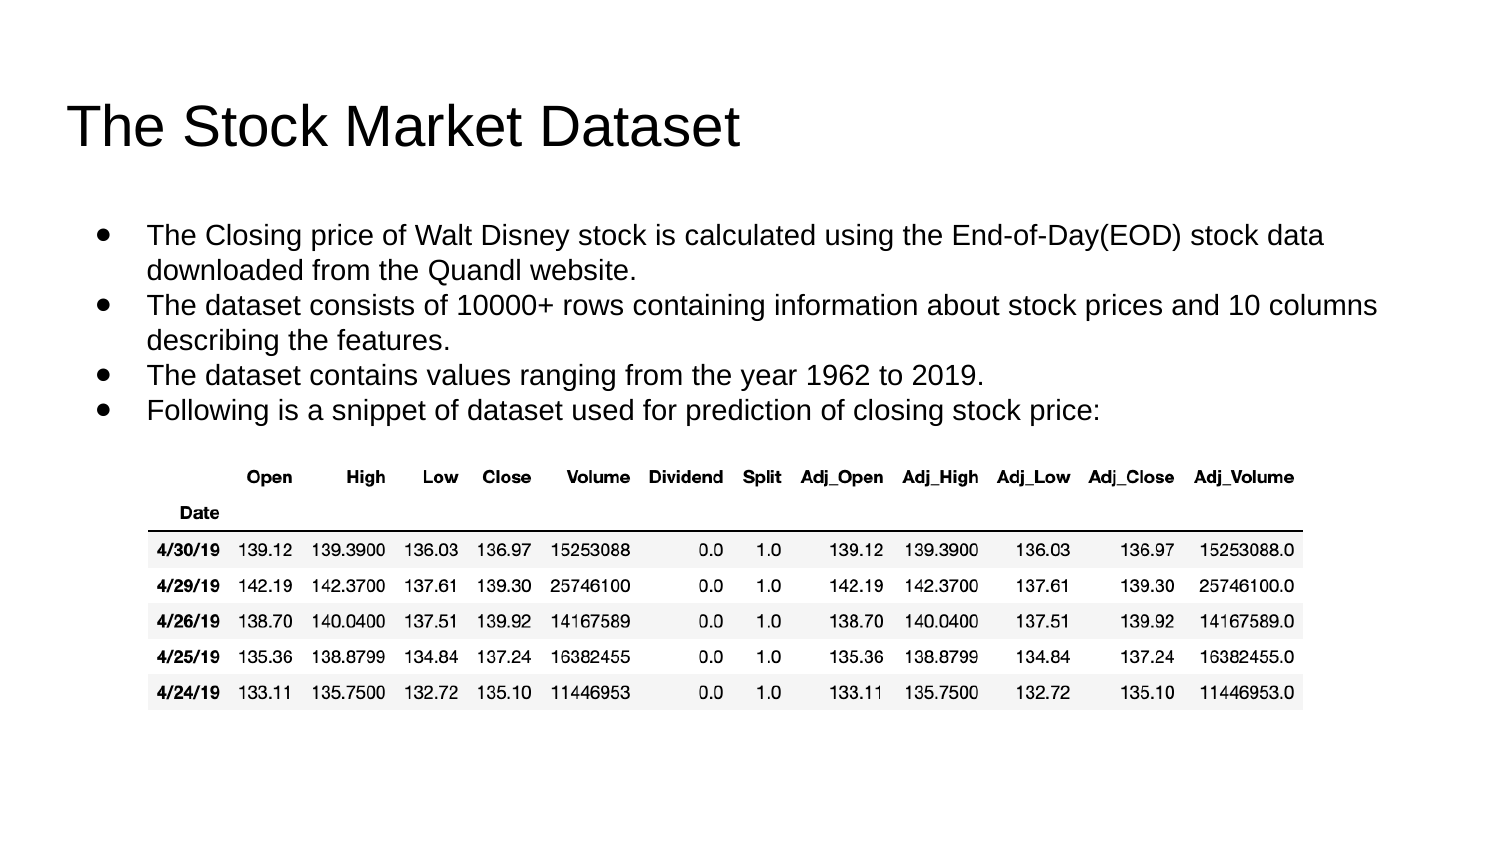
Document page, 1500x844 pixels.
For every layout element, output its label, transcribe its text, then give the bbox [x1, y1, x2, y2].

title The Stock Market Dataset [51, 72, 1449, 167]
picture [147, 465, 1309, 715]
text_box The Closing price of Walt Disney stock is calculated using the End-of-Day(EOD) stock data downloaded from the Quandl website. The dataset consists of 10000+ rows containing information about stock prices and 10 columns describing the features. The dataset contains values ranging from the year 1962 to 2019. Following is a snippet of dataset used for prediction of closing stock price: [56, 201, 1429, 694]
